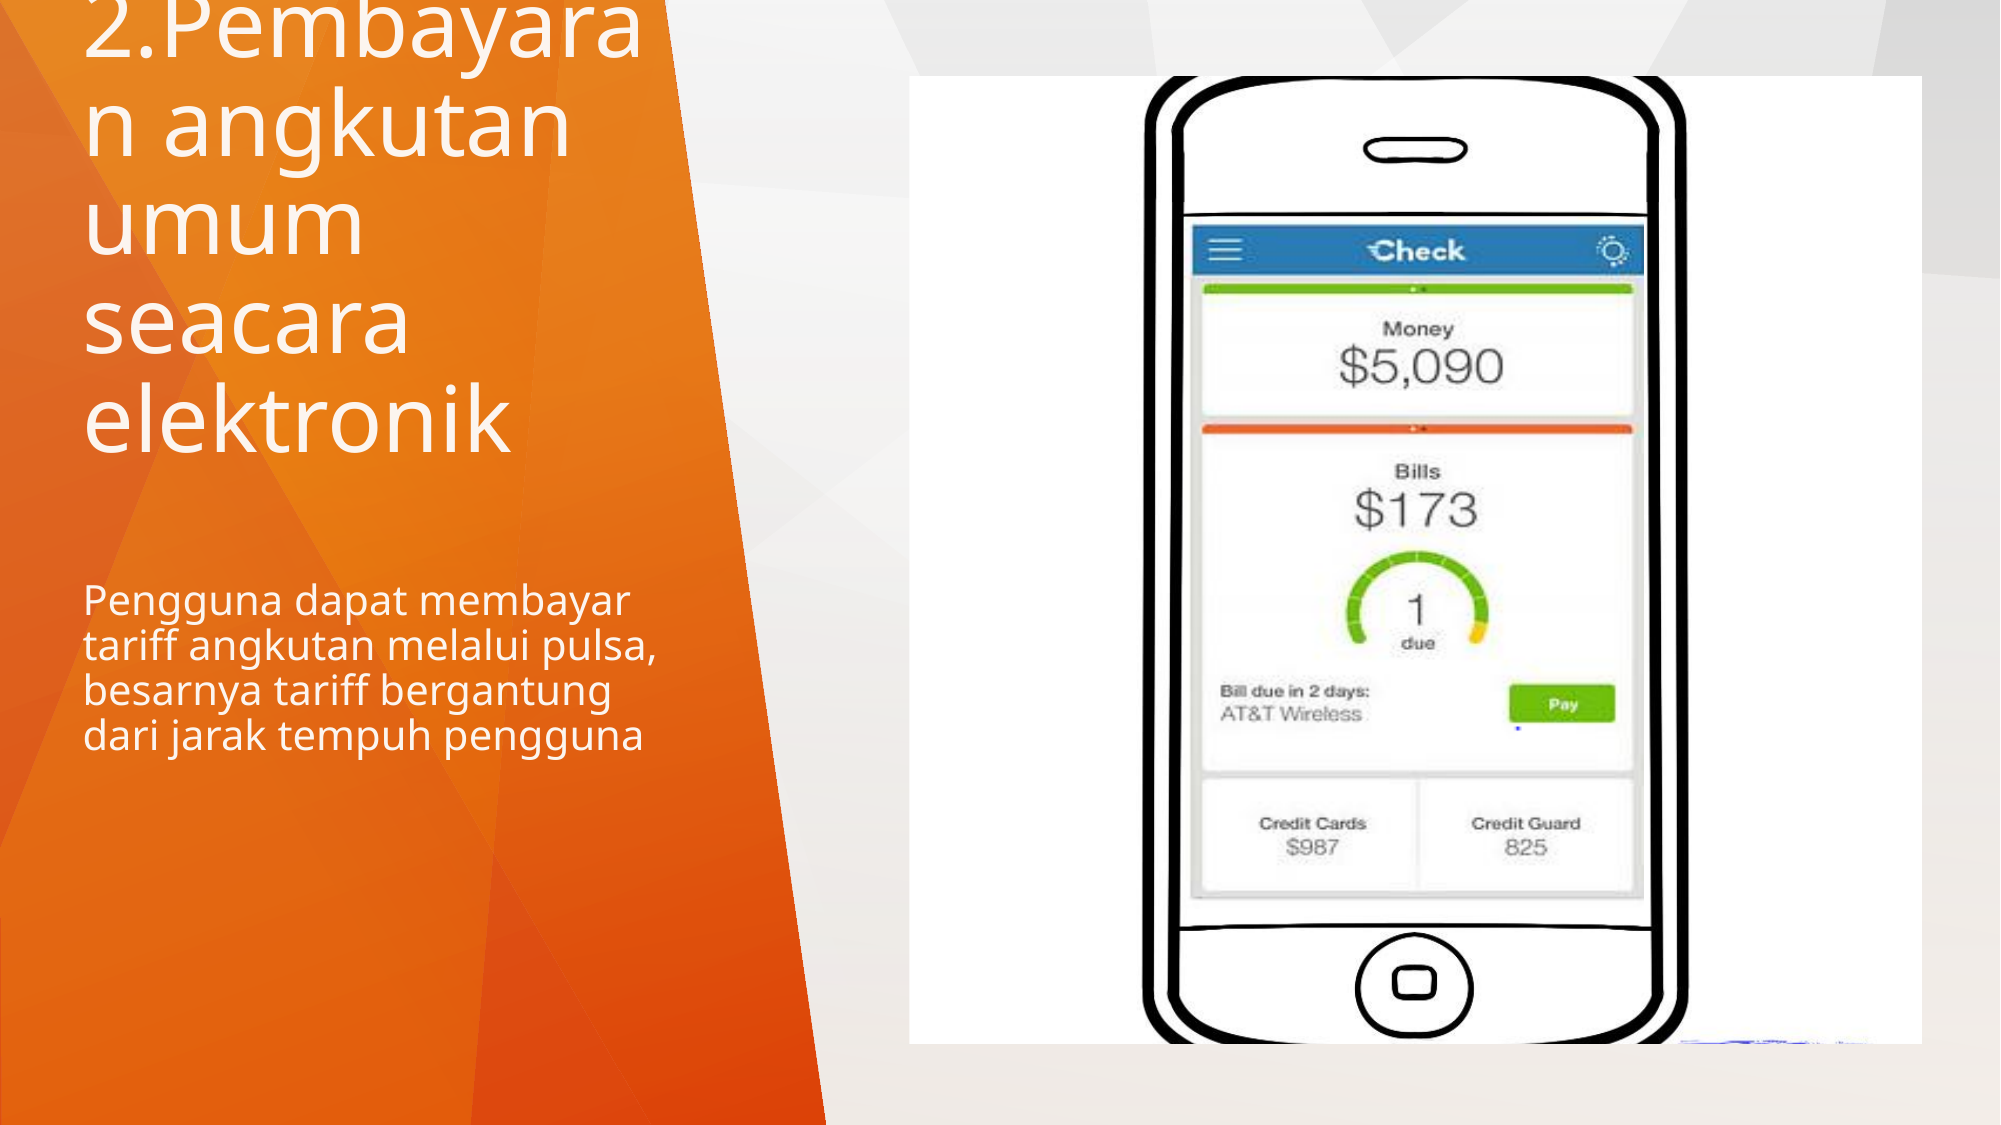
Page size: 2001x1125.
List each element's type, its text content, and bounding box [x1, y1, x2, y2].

list Pengguna dapat membayar tariff angkutan melalui pulsa, besarnya tariff bergantung dari jarak tempuh pengguna [67, 572, 675, 1059]
title 2.Pembayaran angkutan umum seacara elektronik [67, 217, 685, 481]
picture [909, 76, 1922, 1044]
